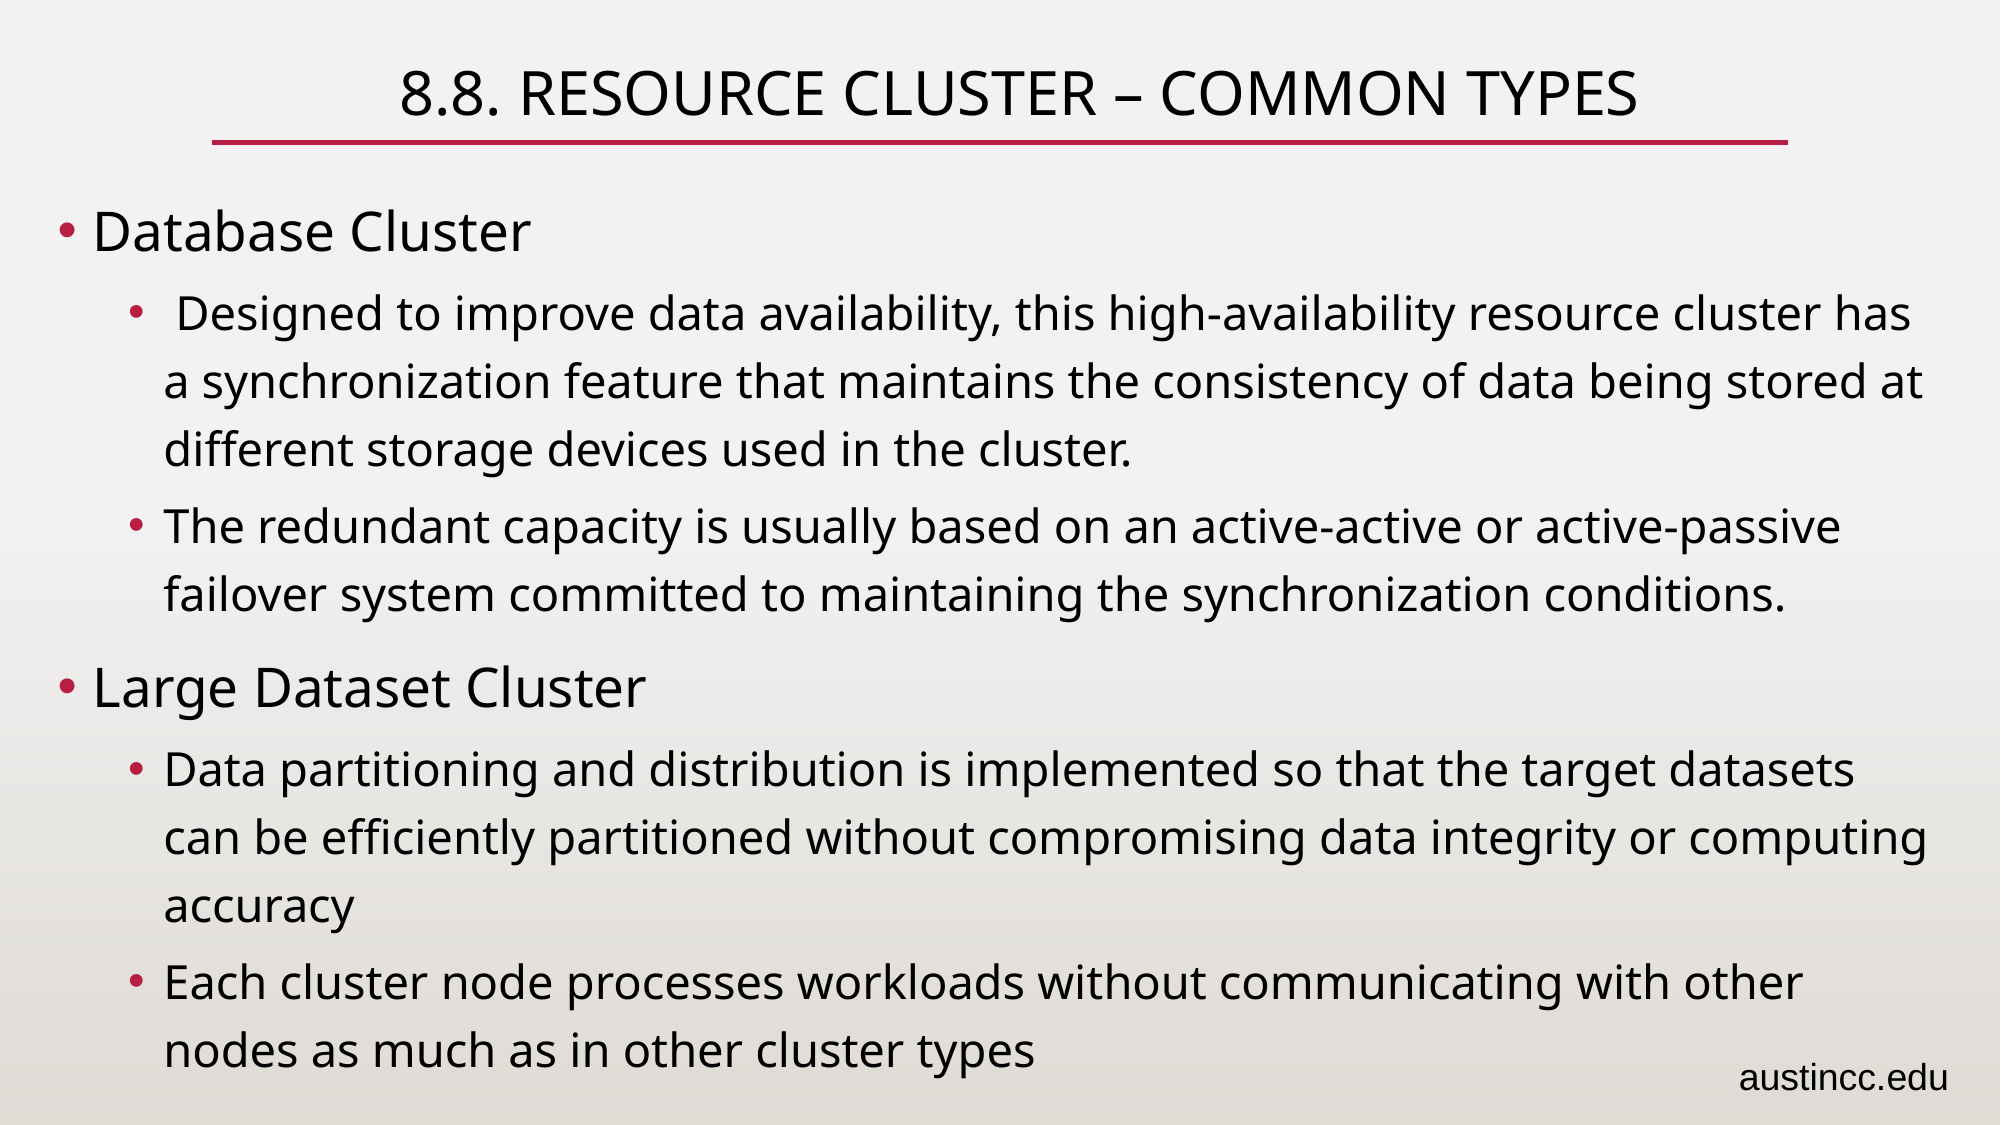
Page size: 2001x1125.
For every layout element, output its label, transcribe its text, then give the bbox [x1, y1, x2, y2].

list Database Cluster Designed to improve data availability, this high-availability resource cluster has a synchronization feature that maintains the consistency of data being stored at different storage devices used in the cluster. The redundant capacity is usually based on an active-active or active-passive failover system committed to maintaining the synchronization conditions. Large Dataset Cluster Data partitioning and distribution is implemented so that the target datasets can be efficiently partitioned without compromising data integrity or computing accuracy Each cluster node processes workloads without communicating with other nodes as much as in other cluster types [42, 176, 1955, 1095]
title 8.8. Resource Cluster – Common Types [232, 54, 1808, 137]
